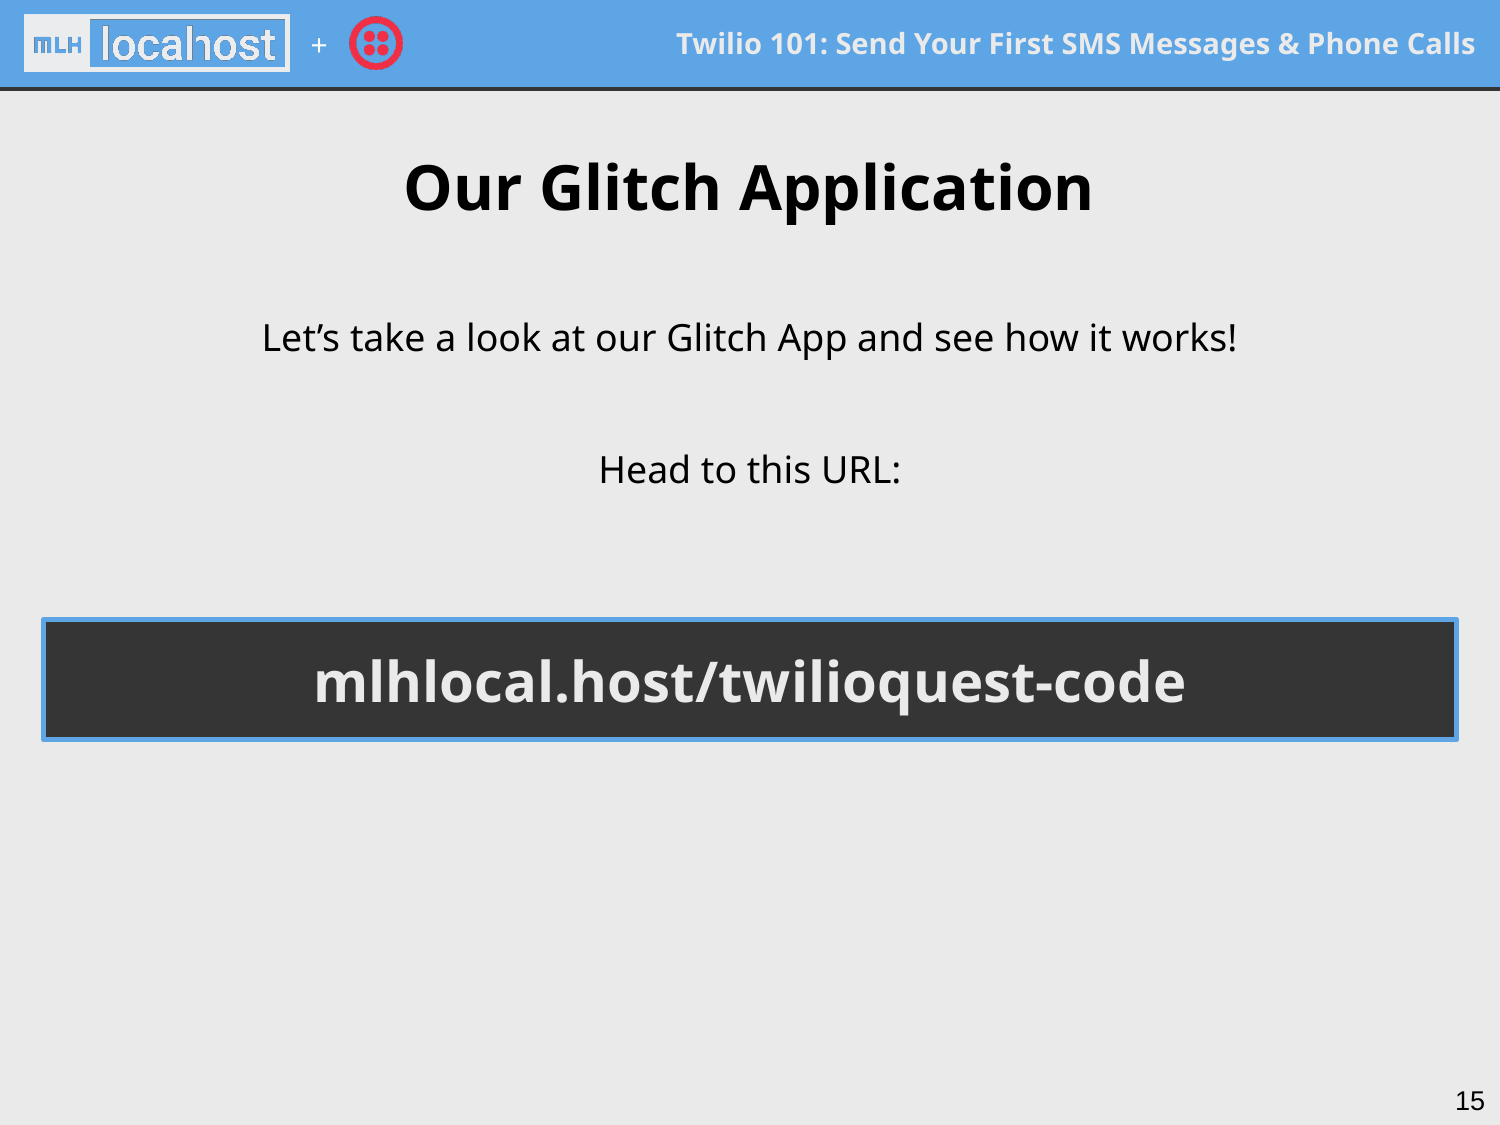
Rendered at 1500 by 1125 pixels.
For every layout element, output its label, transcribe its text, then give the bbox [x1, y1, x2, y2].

picture [24, 14, 290, 72]
title Our Glitch Application [147, 121, 1352, 250]
text_box Let’s take a look at our Glitch App and see how it works! Head to this URL: [114, 299, 1386, 427]
picture [347, 14, 405, 72]
text_box mlhlocal.host/twilioquest-code [43, 619, 1457, 740]
